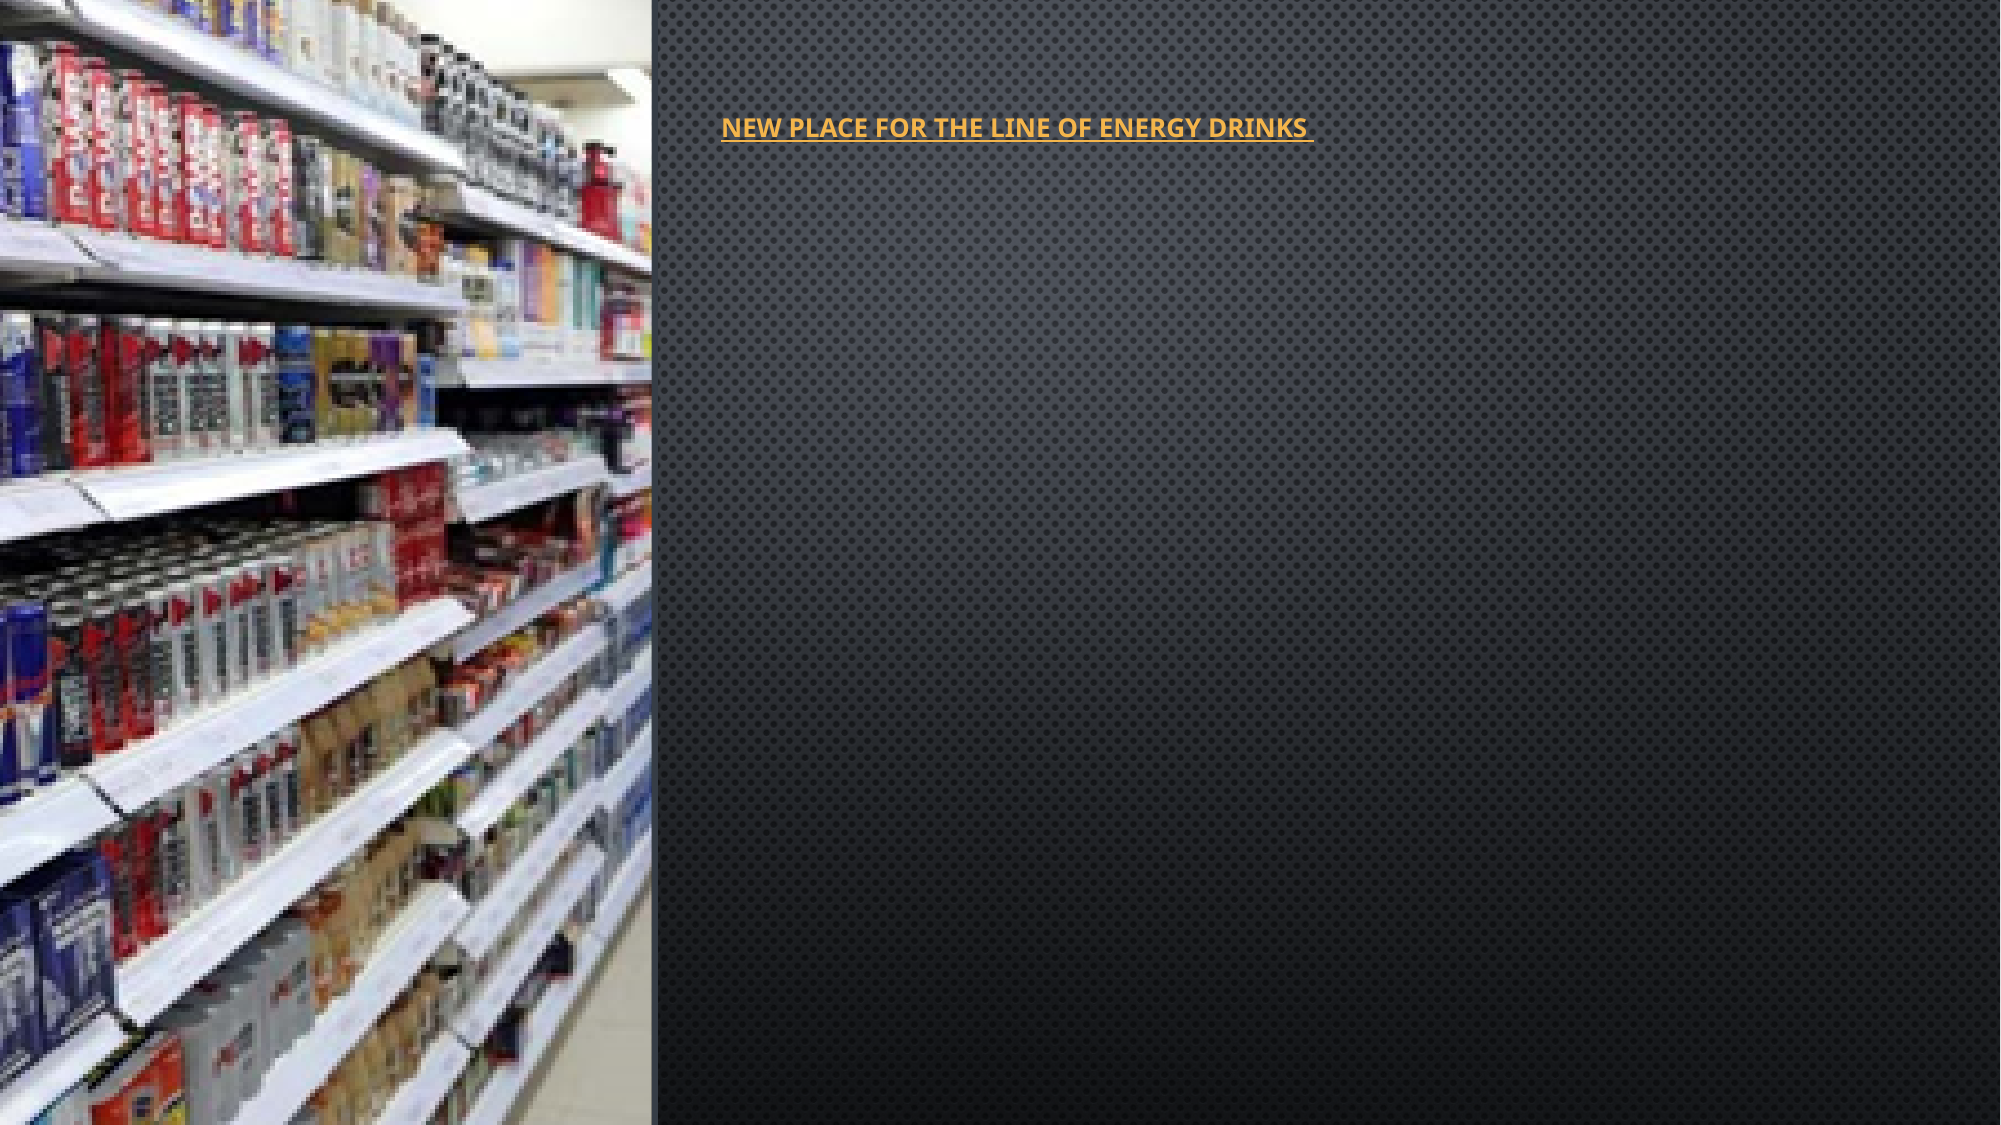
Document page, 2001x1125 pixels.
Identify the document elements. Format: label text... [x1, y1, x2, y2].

title New Place for the line of energy drinks [706, 72, 1862, 183]
picture [0, 0, 652, 1125]
